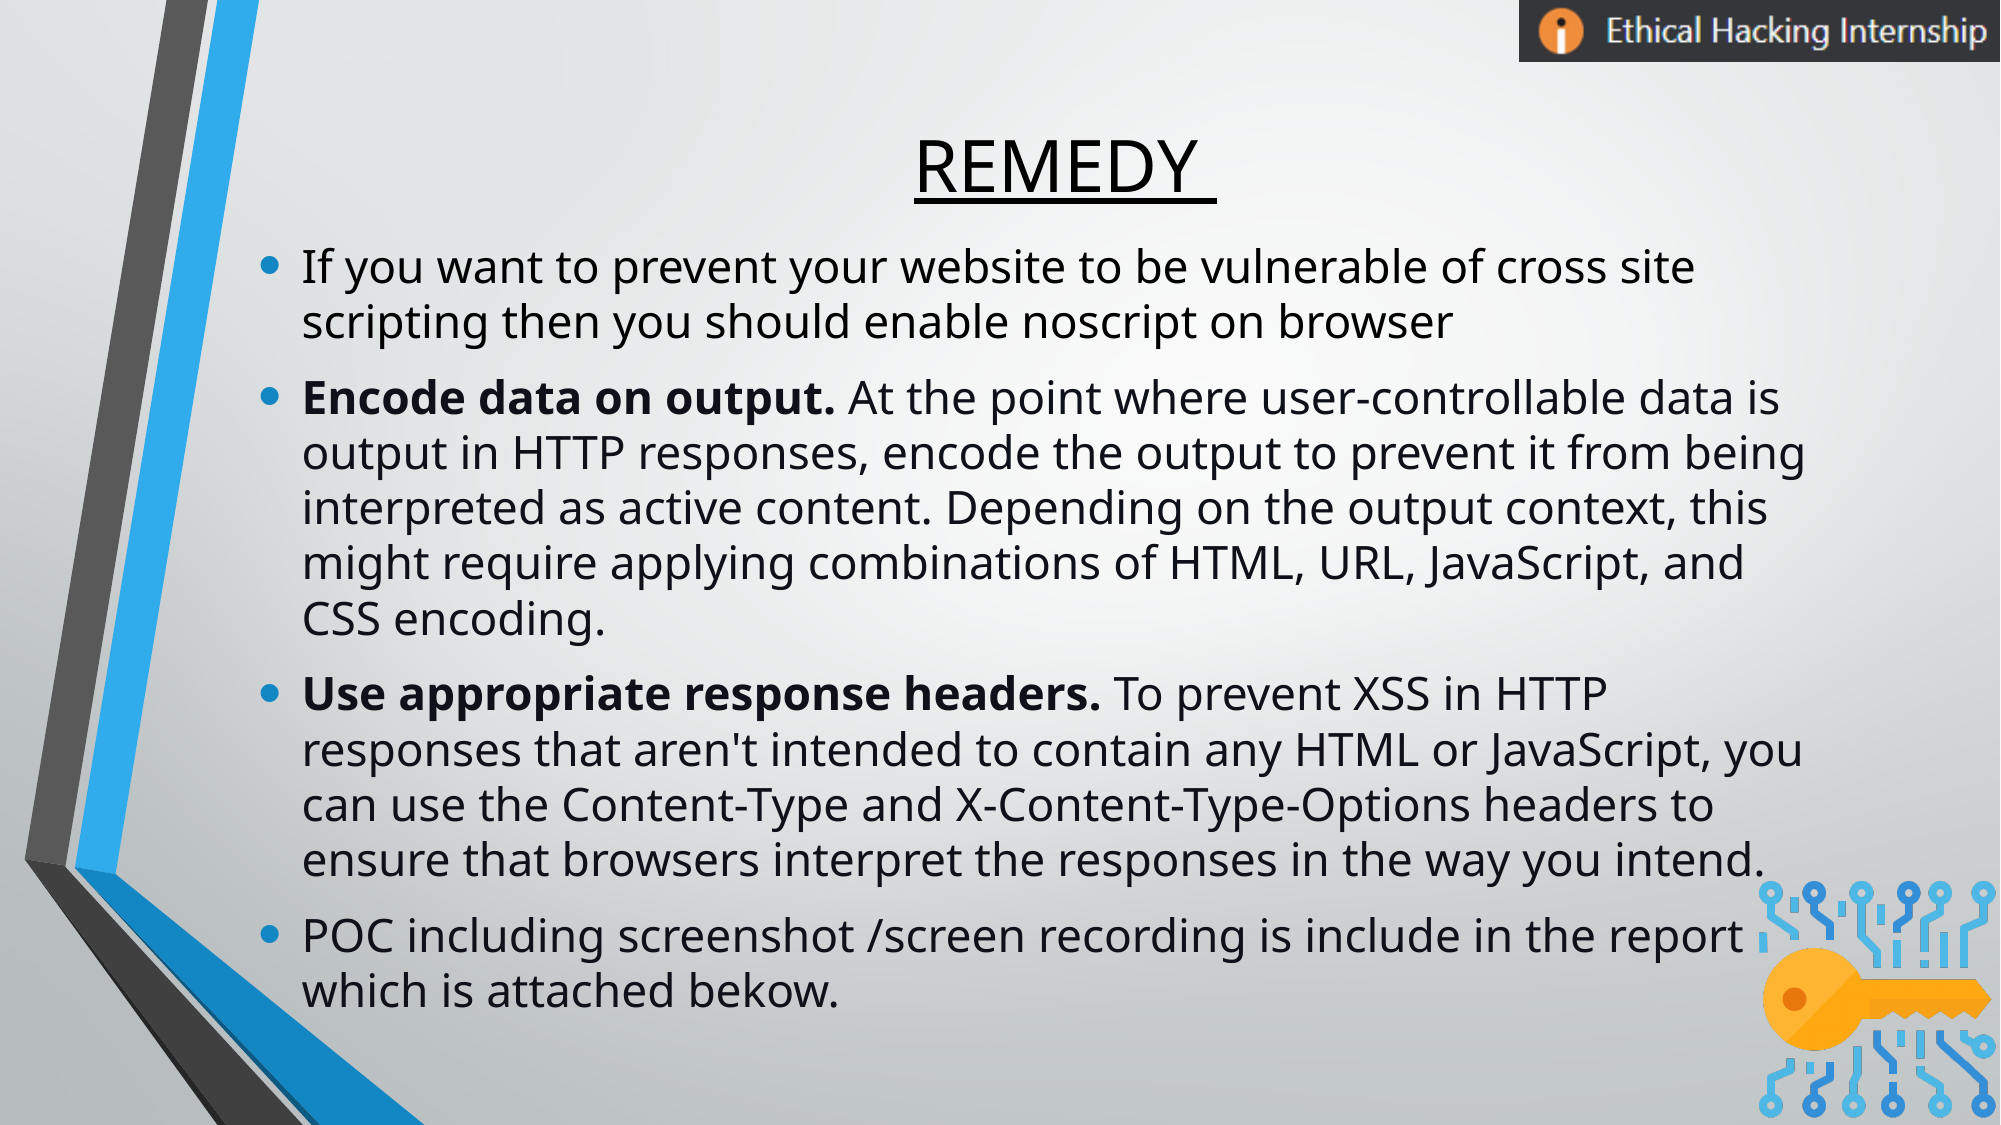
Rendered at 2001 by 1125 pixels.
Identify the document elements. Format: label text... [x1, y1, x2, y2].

picture [1750, 873, 2000, 1125]
picture [1519, 0, 2000, 62]
list If you want to prevent your website to be vulnerable of cross site scripting then you should enable noscript on browser Encode data on output. At the point where user-controllable data is output in HTTP responses, encode the output to prevent it from being interpreted as active content. Depending on the output context, this might require applying combinations of HTML, URL, JavaScript, and CSS encoding. Use appropriate response headers. To prevent XSS in HTTP responses that aren't intended to contain any HTML or JavaScript, you can use the Content-Type and X-Content-Type-Options headers to ensure that browsers interpret the responses in the way you intend. POC including screenshot /screen recording is include in the report which is attached bekow. [243, 229, 1833, 1042]
title REMEDY [243, 112, 1887, 216]
